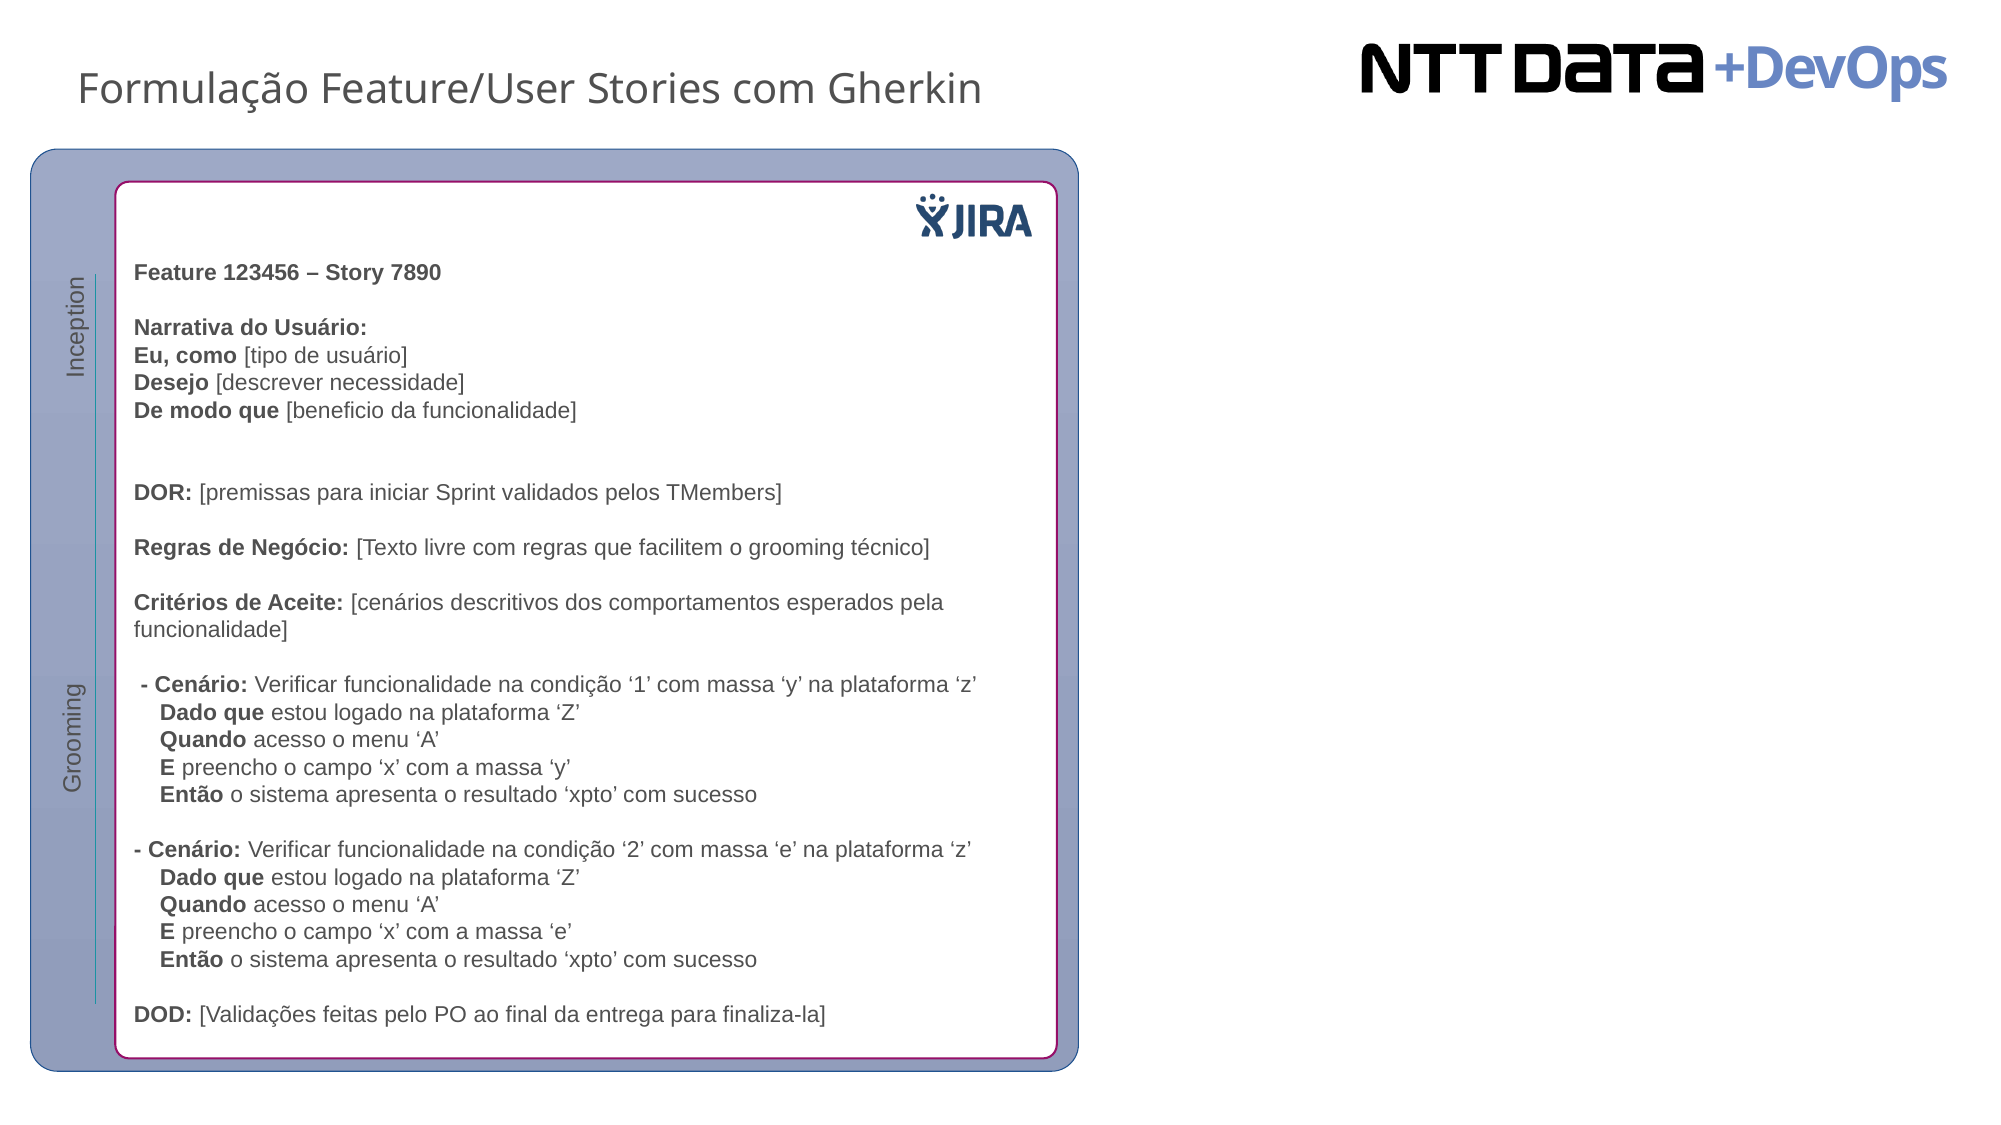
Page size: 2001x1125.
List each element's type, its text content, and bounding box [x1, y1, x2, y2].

text_box Grooming [48, 632, 93, 809]
text_box Inception [51, 216, 127, 394]
text_box Formulação Feature/User Stories com Gherkin [62, 31, 1153, 149]
picture [916, 158, 1032, 275]
text_box Feature 123456 – Story 7890 Narrativa do Usuário: Eu, como [tipo de usuário] Desejo [descrever necessidade] De modo que [beneficio da funcionalidade] DOR: [premissas para iniciar Sprint validados pelos TMembers] Regras de Negócio: [Texto livre com regras que facilitem o grooming técnico] Critérios de Aceite: [cenários descritivos dos comportamentos esperados pela funcionalidade] - Cenário: Verificar funcionalidade na condição ‘1’ com massa ‘y’ na plataforma ‘z’ Dado que estou logado na plataforma ‘Z’ Quando acesso o menu ‘A’ E preencho o campo ‘x’ com a massa ‘y’ Então o sistema apresenta o resultado ‘xpto’ com sucesso - Cenário: Verificar funcionalidade na condição ‘2’ com massa ‘e’ na plataforma ‘z’ Dado que estou logado na plataforma ‘Z’ Quando acesso o menu ‘A’ E preencho o campo ‘x’ com a massa ‘e’ Então o sistema apresenta o resultado ‘xpto’ com sucesso DOD: [Validações feitas pelo PO ao final da entrega para finaliza-la] [115, 181, 1057, 1059]
picture [1337, 19, 1726, 116]
text_box [30, 149, 1079, 1072]
